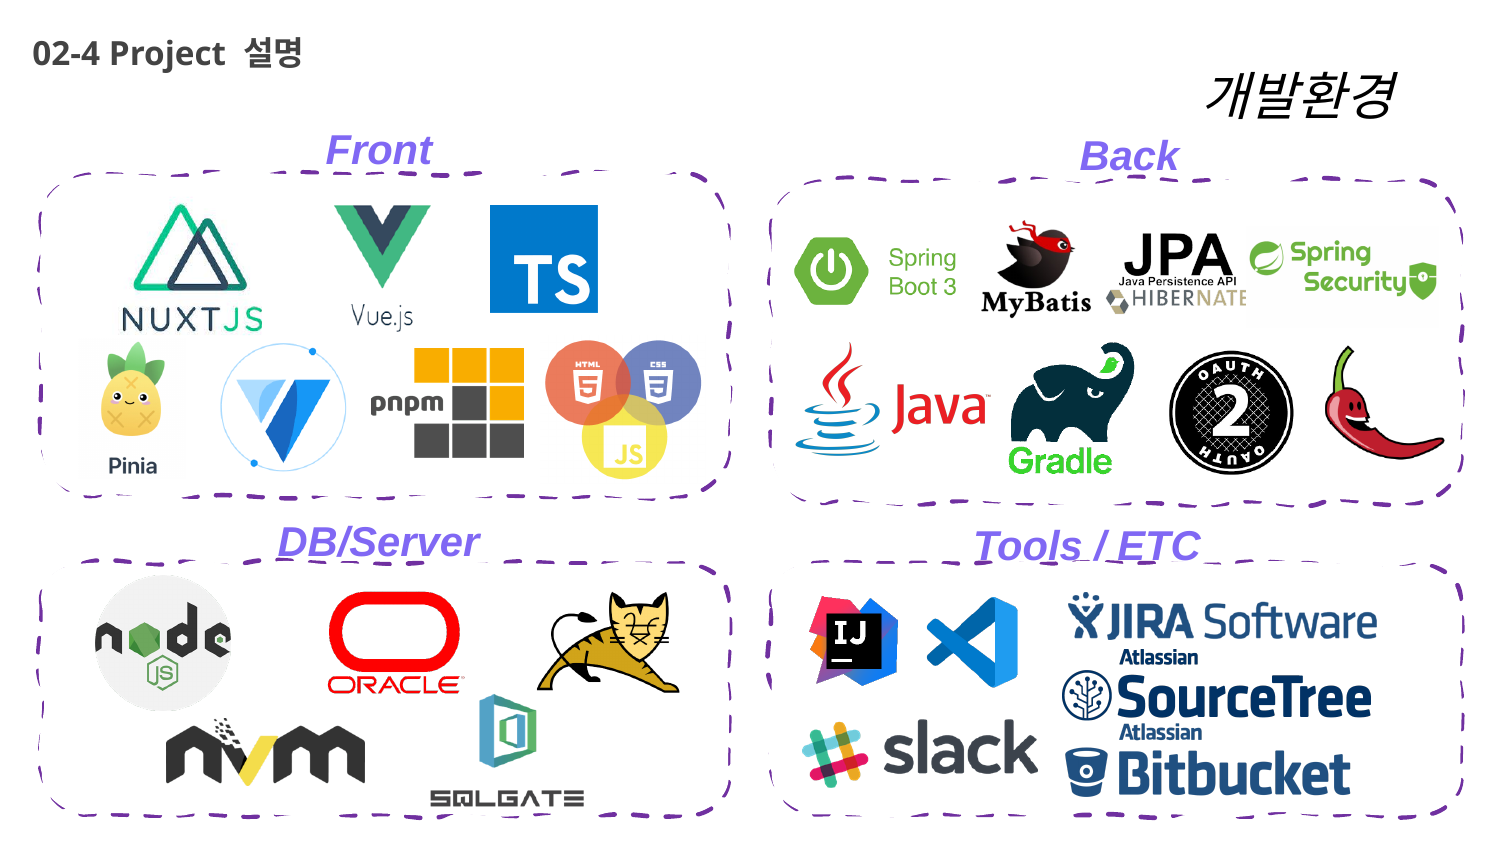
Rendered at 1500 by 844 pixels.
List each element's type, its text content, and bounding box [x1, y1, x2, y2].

text_box [766, 560, 1465, 820]
text_box Back [1046, 119, 1213, 189]
picture [78, 185, 598, 480]
picture [94, 575, 231, 712]
picture [1245, 225, 1439, 328]
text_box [962, 220, 1454, 478]
text_box 개발환경 [1187, 43, 1424, 134]
picture [166, 718, 366, 786]
picture [785, 225, 977, 322]
text_box Front [288, 113, 470, 183]
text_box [305, 551, 680, 732]
text_box [765, 644, 771, 661]
picture [371, 348, 524, 458]
text_box [36, 558, 386, 819]
picture [1052, 556, 1387, 800]
picture [1137, 350, 1325, 476]
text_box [808, 590, 1024, 694]
picture [794, 336, 992, 460]
text_box Tools / ETC [887, 508, 1287, 579]
picture [540, 334, 706, 484]
picture [391, 674, 619, 826]
text_box [624, 562, 733, 819]
picture [802, 719, 1038, 789]
text_box [767, 175, 1465, 508]
text_box 02-4 Project 설명 [17, 16, 372, 88]
text_box [36, 169, 733, 501]
text_box DB/Server [215, 505, 542, 576]
